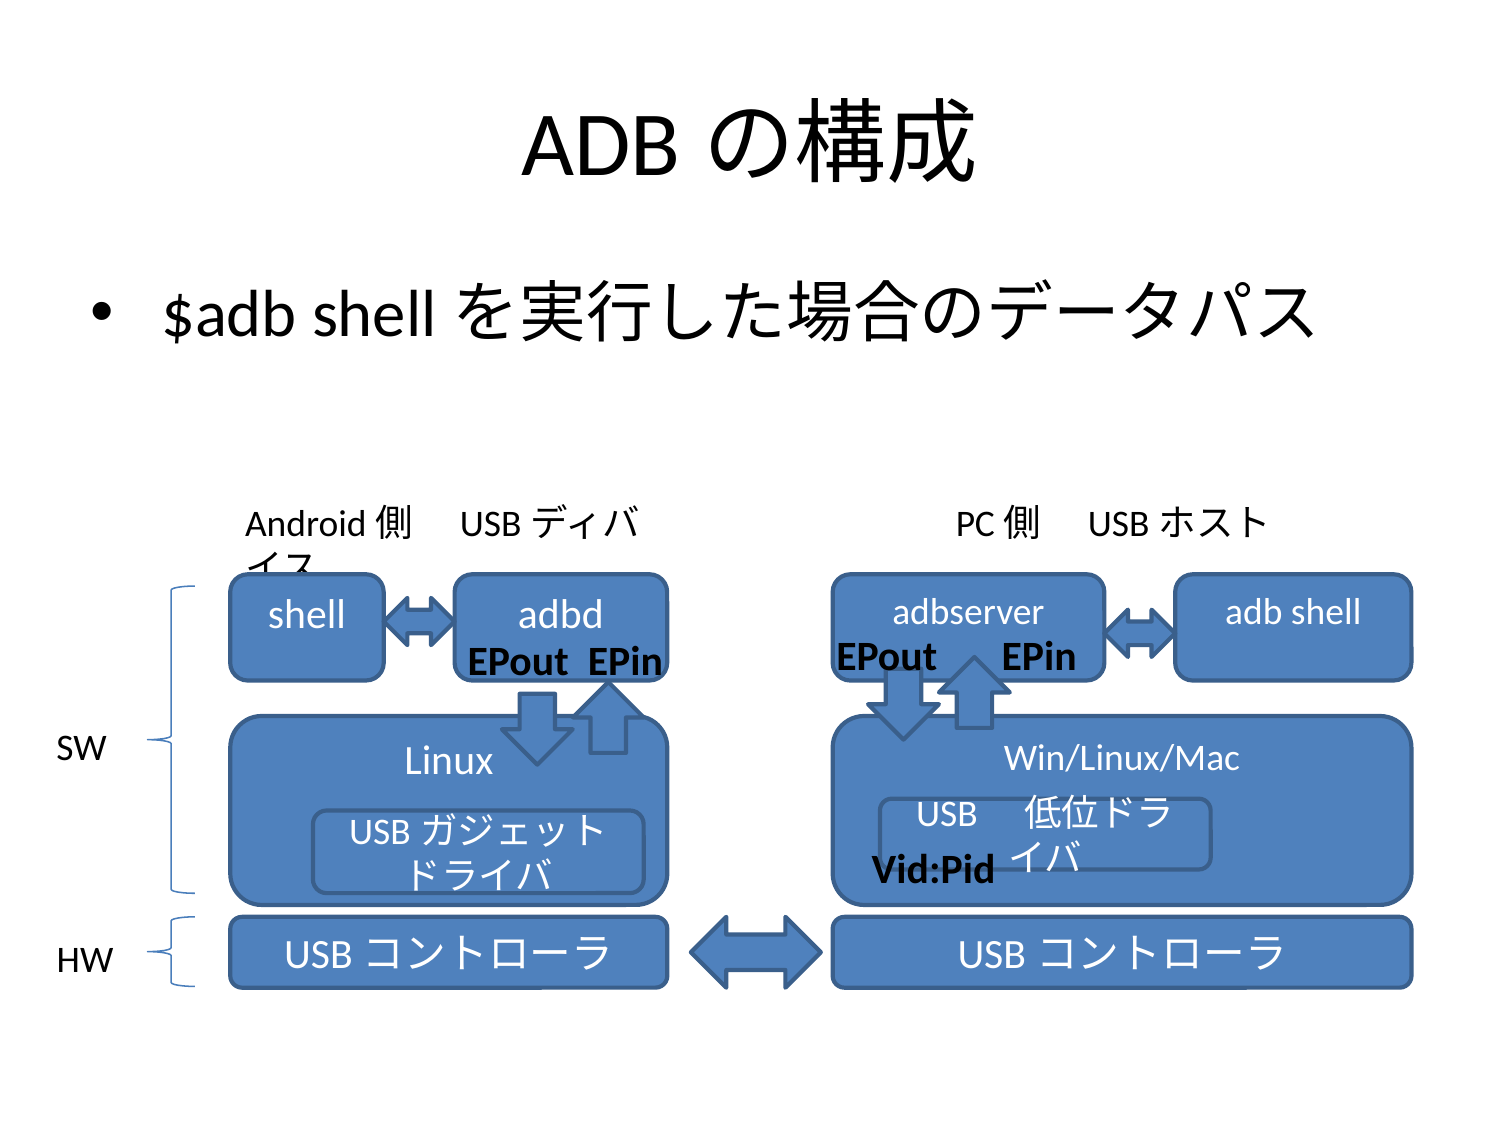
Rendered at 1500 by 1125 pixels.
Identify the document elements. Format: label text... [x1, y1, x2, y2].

text_box USBコントローラ [228, 914, 670, 990]
text_box [688, 914, 815, 990]
text_box HW [41, 927, 129, 987]
text_box Linux [228, 713, 670, 908]
text_box EPin [573, 626, 679, 692]
text_box [381, 595, 457, 648]
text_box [820, 491, 1412, 988]
text_box [570, 692, 646, 755]
text_box shell [228, 572, 386, 683]
text_box USBガジェット ドライバ [310, 808, 646, 896]
text_box [146, 916, 195, 988]
text_box EPout [453, 626, 573, 692]
text_box [146, 585, 195, 895]
text_box Android側 USBディバイス [230, 491, 691, 597]
text_box adbd [452, 597, 670, 626]
text_box [499, 692, 575, 767]
title ADBの構成 [75, 45, 1425, 233]
list $adb shellを実行した場合のデータパス [75, 262, 1425, 551]
text_box SW [41, 715, 122, 776]
